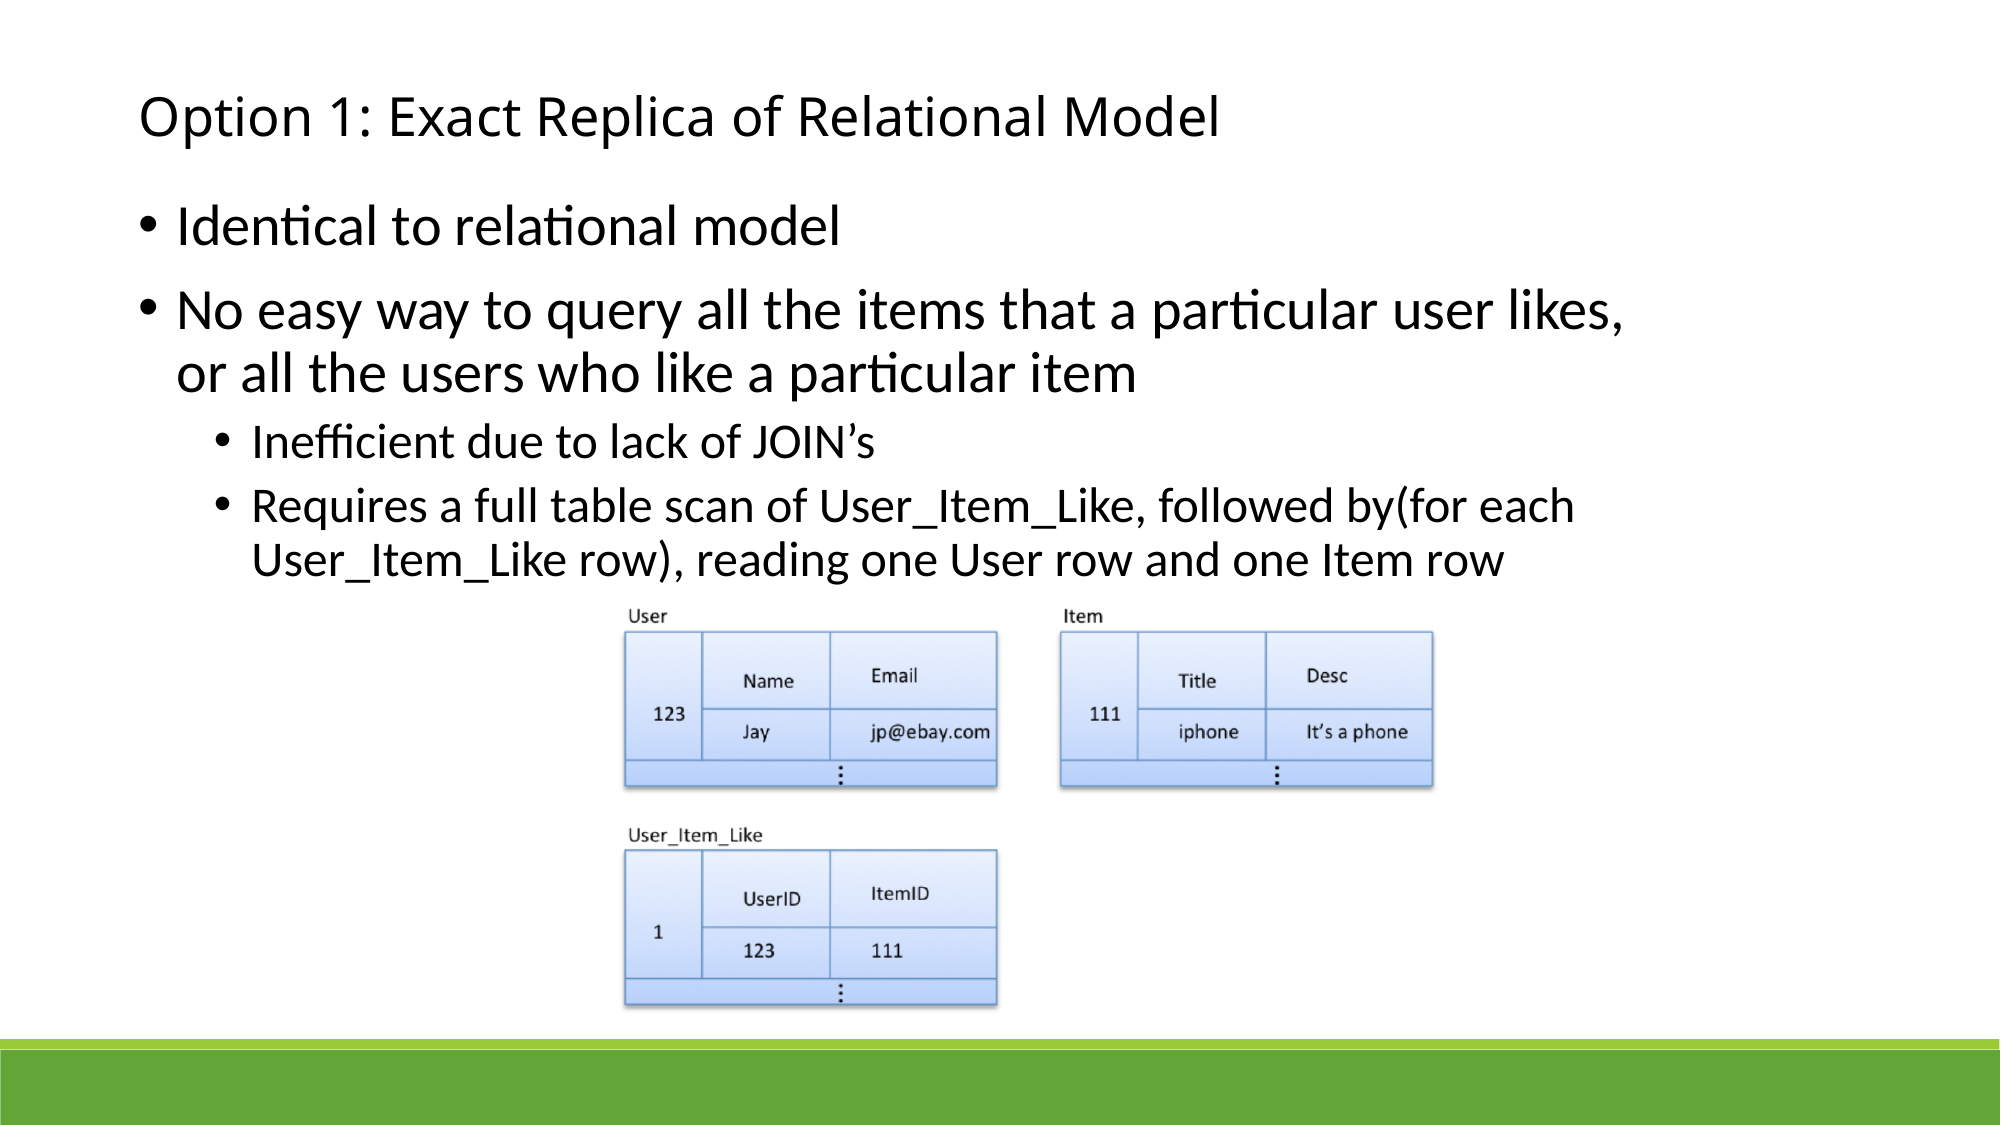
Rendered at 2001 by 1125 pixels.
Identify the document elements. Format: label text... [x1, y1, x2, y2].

title Option 1: Exact Replica of Relational Model [123, 81, 1703, 157]
picture [587, 589, 1471, 1029]
list Identical to relational model No easy way to query all the items that a particular user likes, or all the users who like a particular item Inefficient due to lack of JOIN’s Requires a full table scan of User_Item_Like, followed by(for each User_Item_Like row), reading one User row and one Item row [123, 187, 1669, 759]
